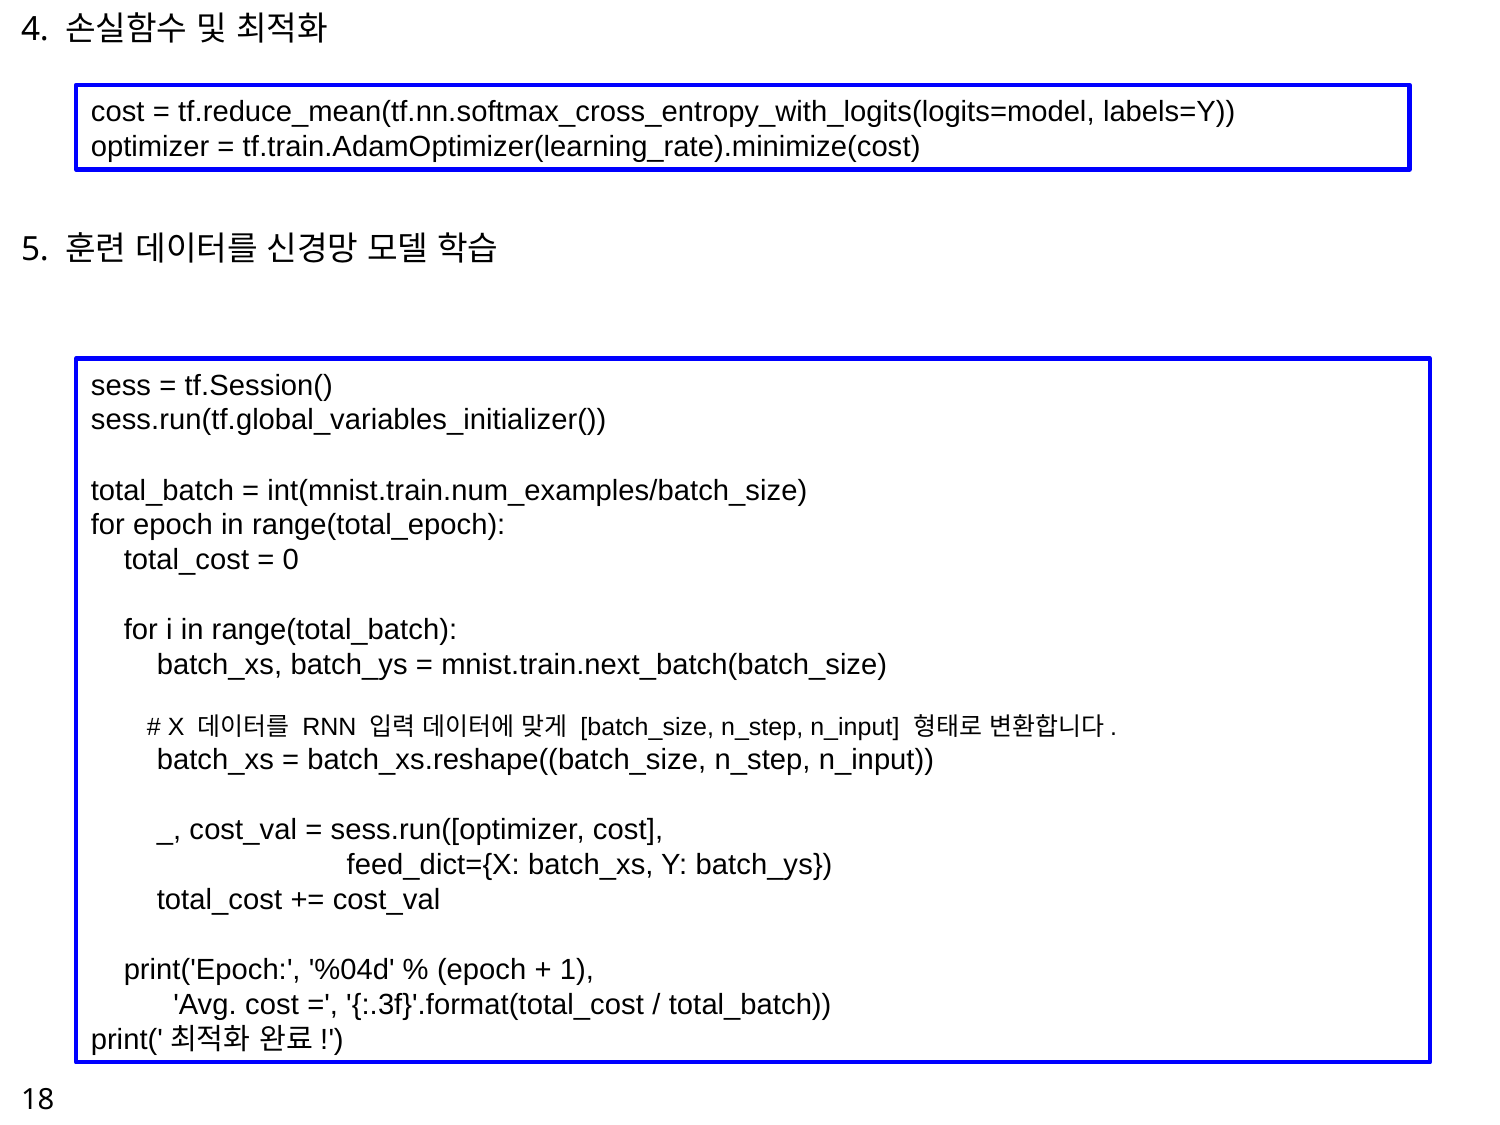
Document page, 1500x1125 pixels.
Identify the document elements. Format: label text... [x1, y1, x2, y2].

text_box sess = tf.Session() sess.run(tf.global_variables_initializer()) total_batch = int(mnist.train.num_examples/batch_size) for epoch in range(total_epoch): total_cost = 0 for i in range(total_batch): batch_xs, batch_ys = mnist.train.next_batch(batch_size) # X 데이터를 RNN 입력 데이터에 맞게 [batch_size, n_step, n_input] 형태로 변환합니다. batch_xs = batch_xs.reshape((batch_size, n_step, n_input)) _, cost_val = sess.run([optimizer, cost], feed_dict={X: batch_xs, Y: batch_ys}) total_cost += cost_val print('Epoch:', '%04d' % (epoch + 1), 'Avg. cost =', '{:.3f}'.format(total_cost / total_batch)) print('최적화 완료!') [76, 358, 1430, 1063]
text_box cost = tf.reduce_mean(tf.nn.softmax_cross_entropy_with_logits(logits=model, labels=Y)) optimizer = tf.train.AdamOptimizer(learning_rate).minimize(cost) [76, 84, 1410, 170]
list 4. 손실함수 및 최적화 5. 훈련 데이터를 신경망 모델 학습 [6, 0, 1367, 792]
slide_number 18 [6, 1073, 125, 1116]
